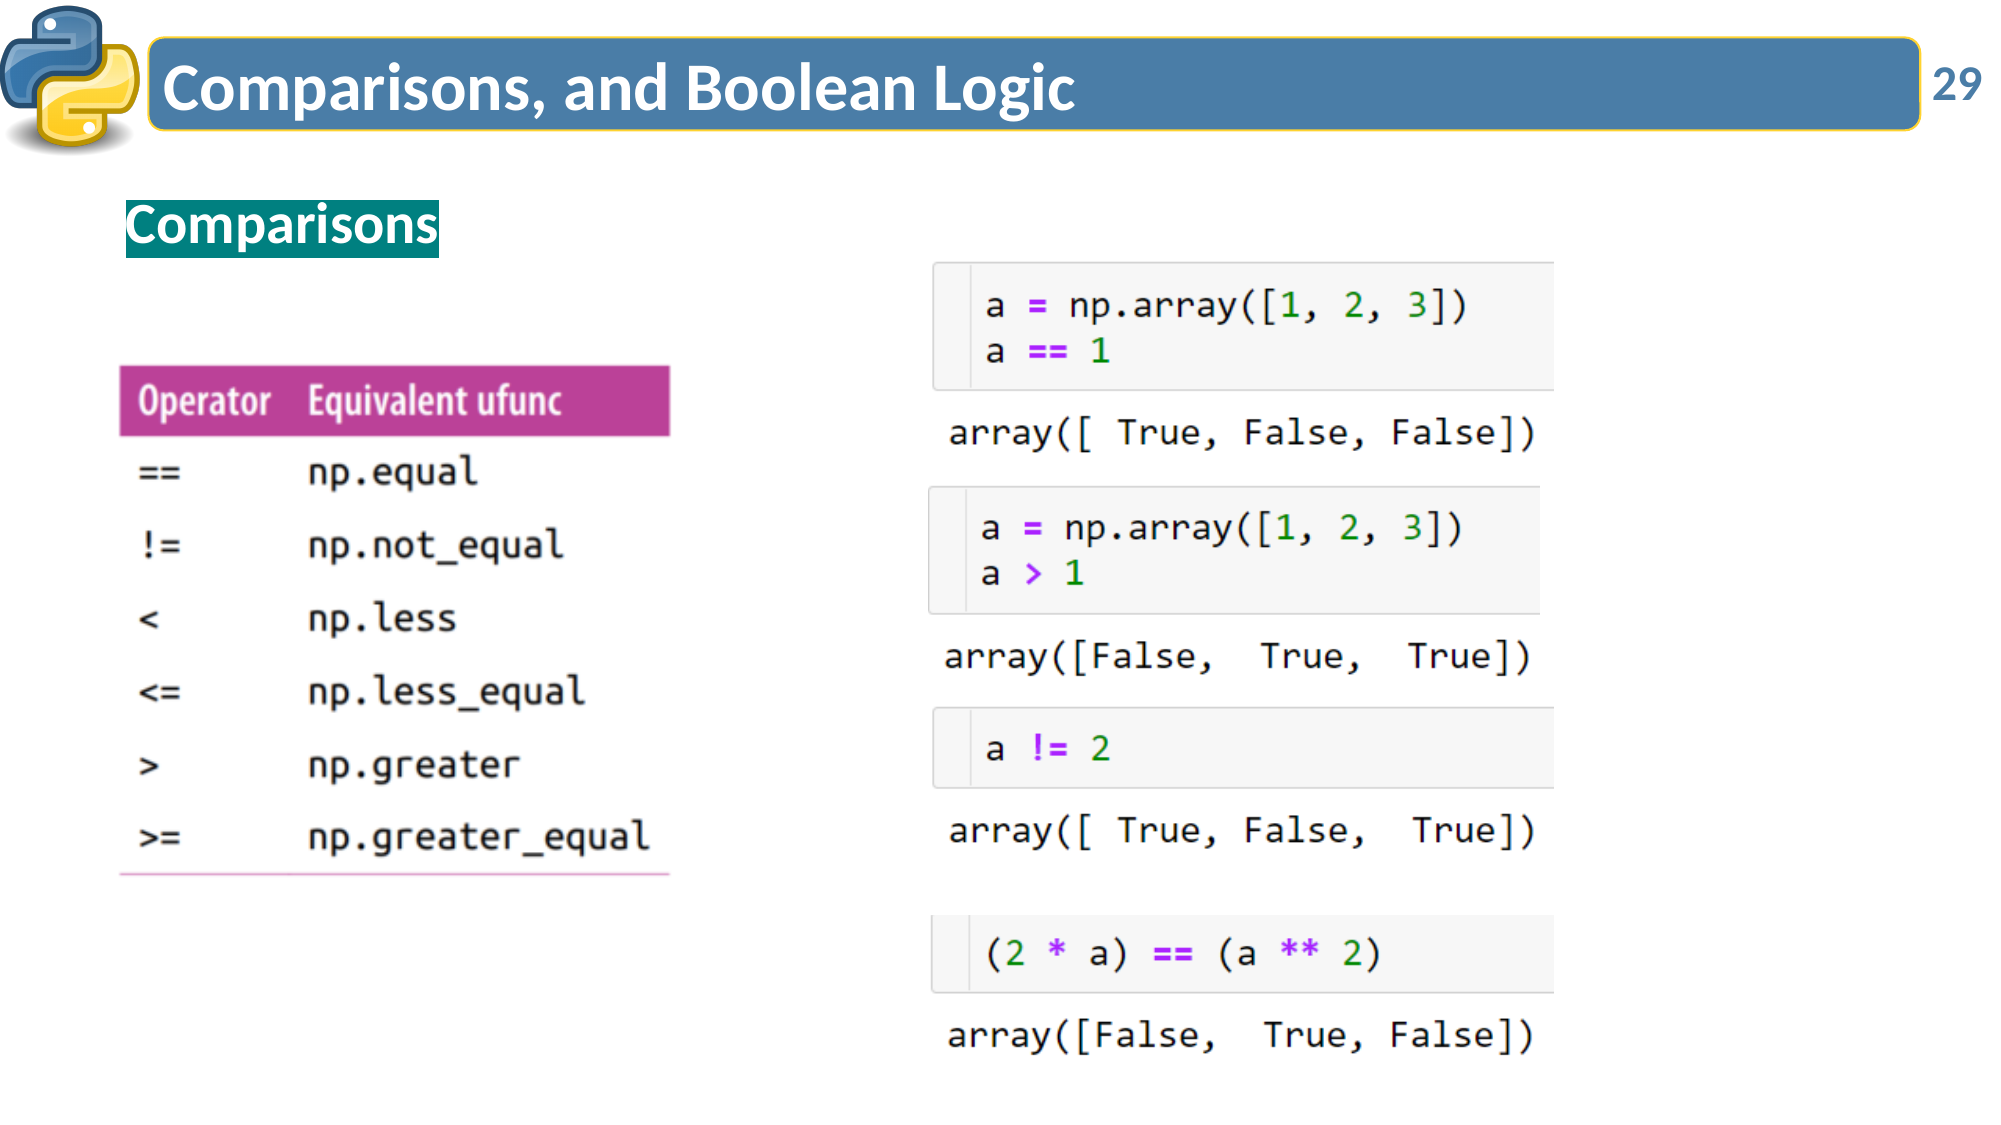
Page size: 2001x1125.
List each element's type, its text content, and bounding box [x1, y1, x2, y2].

picture [925, 915, 1554, 1063]
picture [928, 480, 1540, 684]
picture [110, 355, 675, 887]
slide_number 29 [1917, 43, 2000, 131]
title Comparisons, and Boolean Logic [148, 43, 1932, 133]
picture [928, 259, 1554, 473]
picture [928, 704, 1554, 863]
picture [0, 2, 149, 160]
text_box Comparisons [110, 177, 516, 263]
